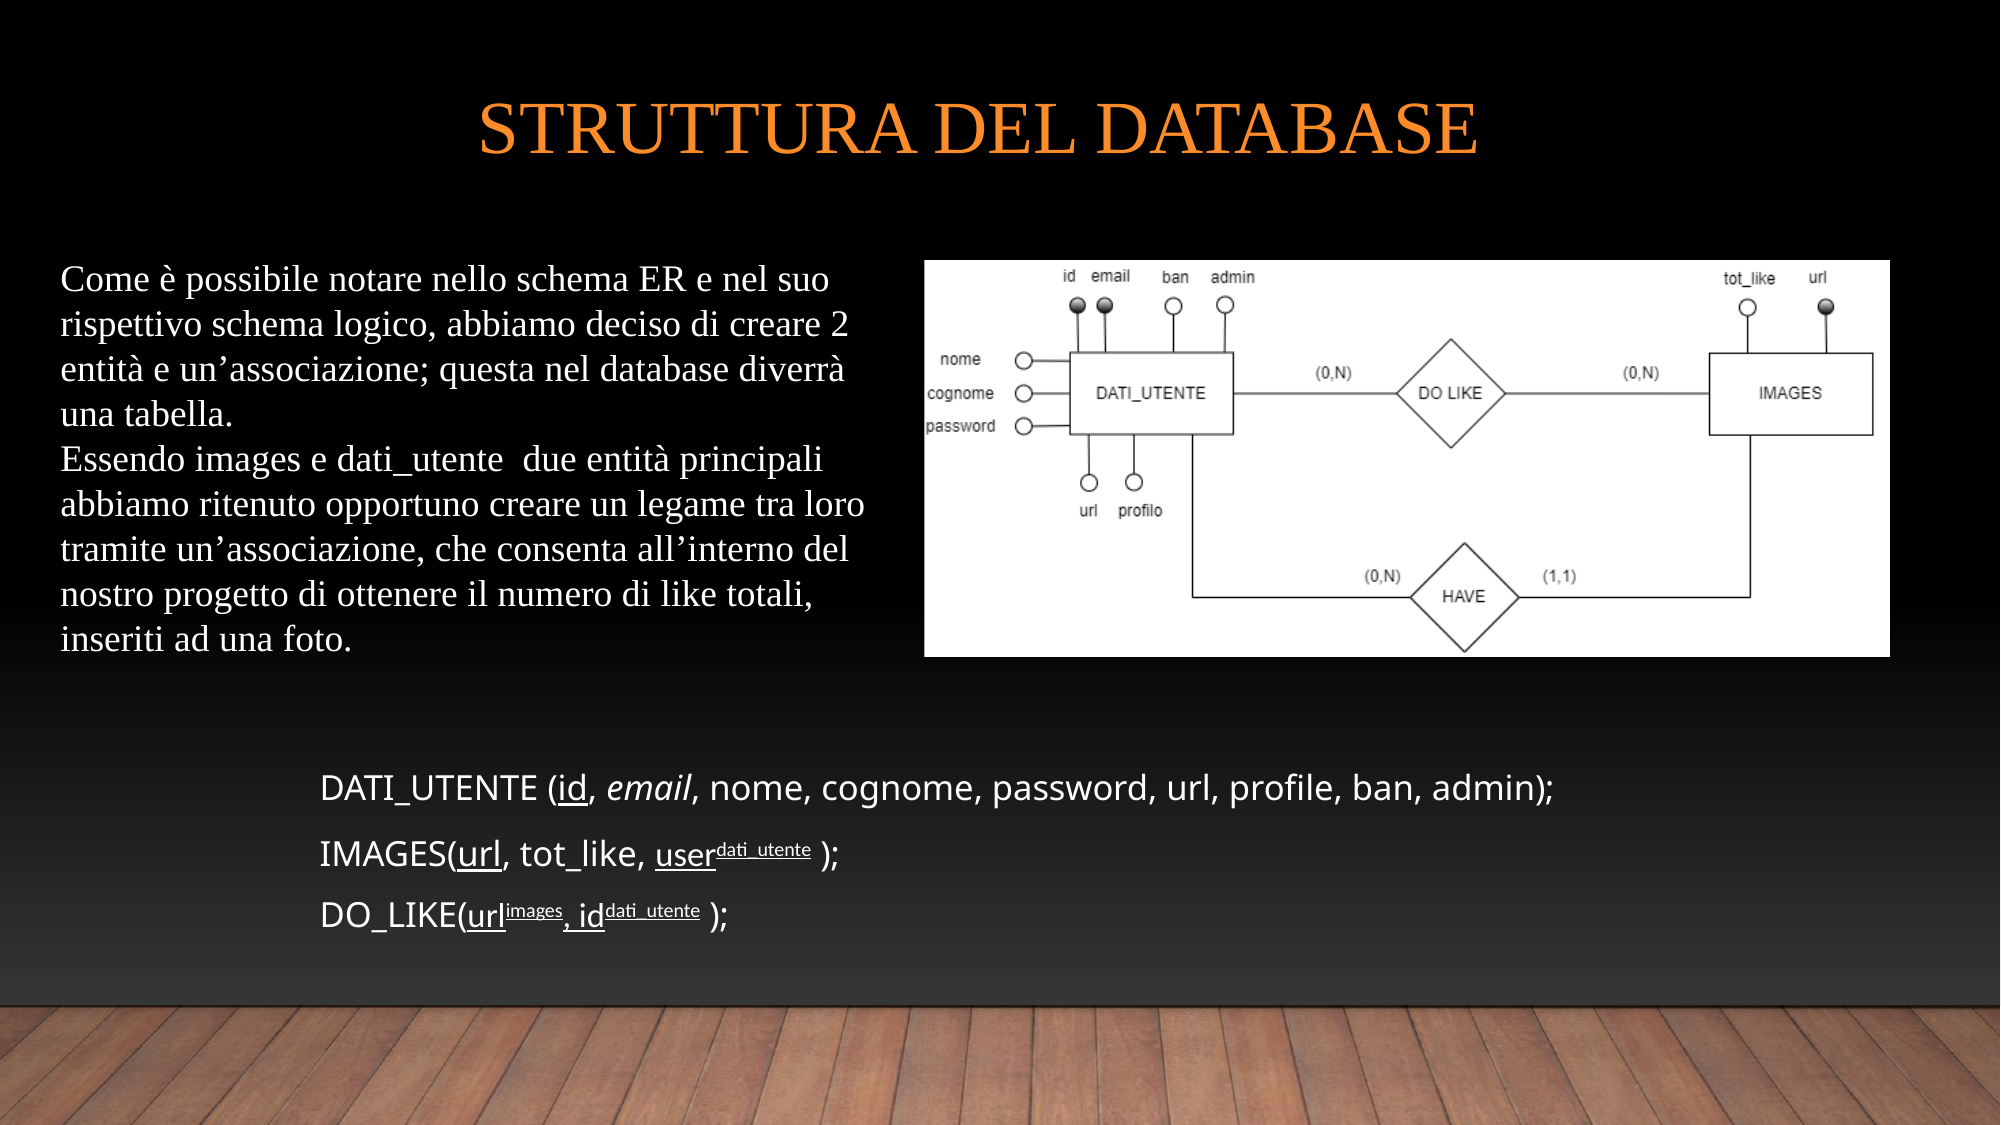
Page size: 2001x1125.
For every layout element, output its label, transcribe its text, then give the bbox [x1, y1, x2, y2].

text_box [924, 260, 1890, 657]
title Struttura del DataBase [85, 35, 1875, 222]
picture [0, 1005, 2000, 1125]
list DATI_UTENTE (id, email, nome, cognome, password, url, profile, ban, admin); IMAGES(url, tot_like, userdati_utente ); DO_LIKE(urlimages, iddati_utente ); [304, 750, 1606, 978]
text_box Come è possibile notare nello schema ER e nel suo rispettivo schema logico, abbiamo deciso di creare 2 entità e un’associazione; questa nel database diverrà una tabella. Essendo images e dati_utente due entità principali abbiamo ritenuto opportuno creare un legame tra loro tramite un’associazione, che consenta all’interno del nostro progetto di ottenere il numero di like totali, inseriti ad una foto. [45, 246, 925, 667]
